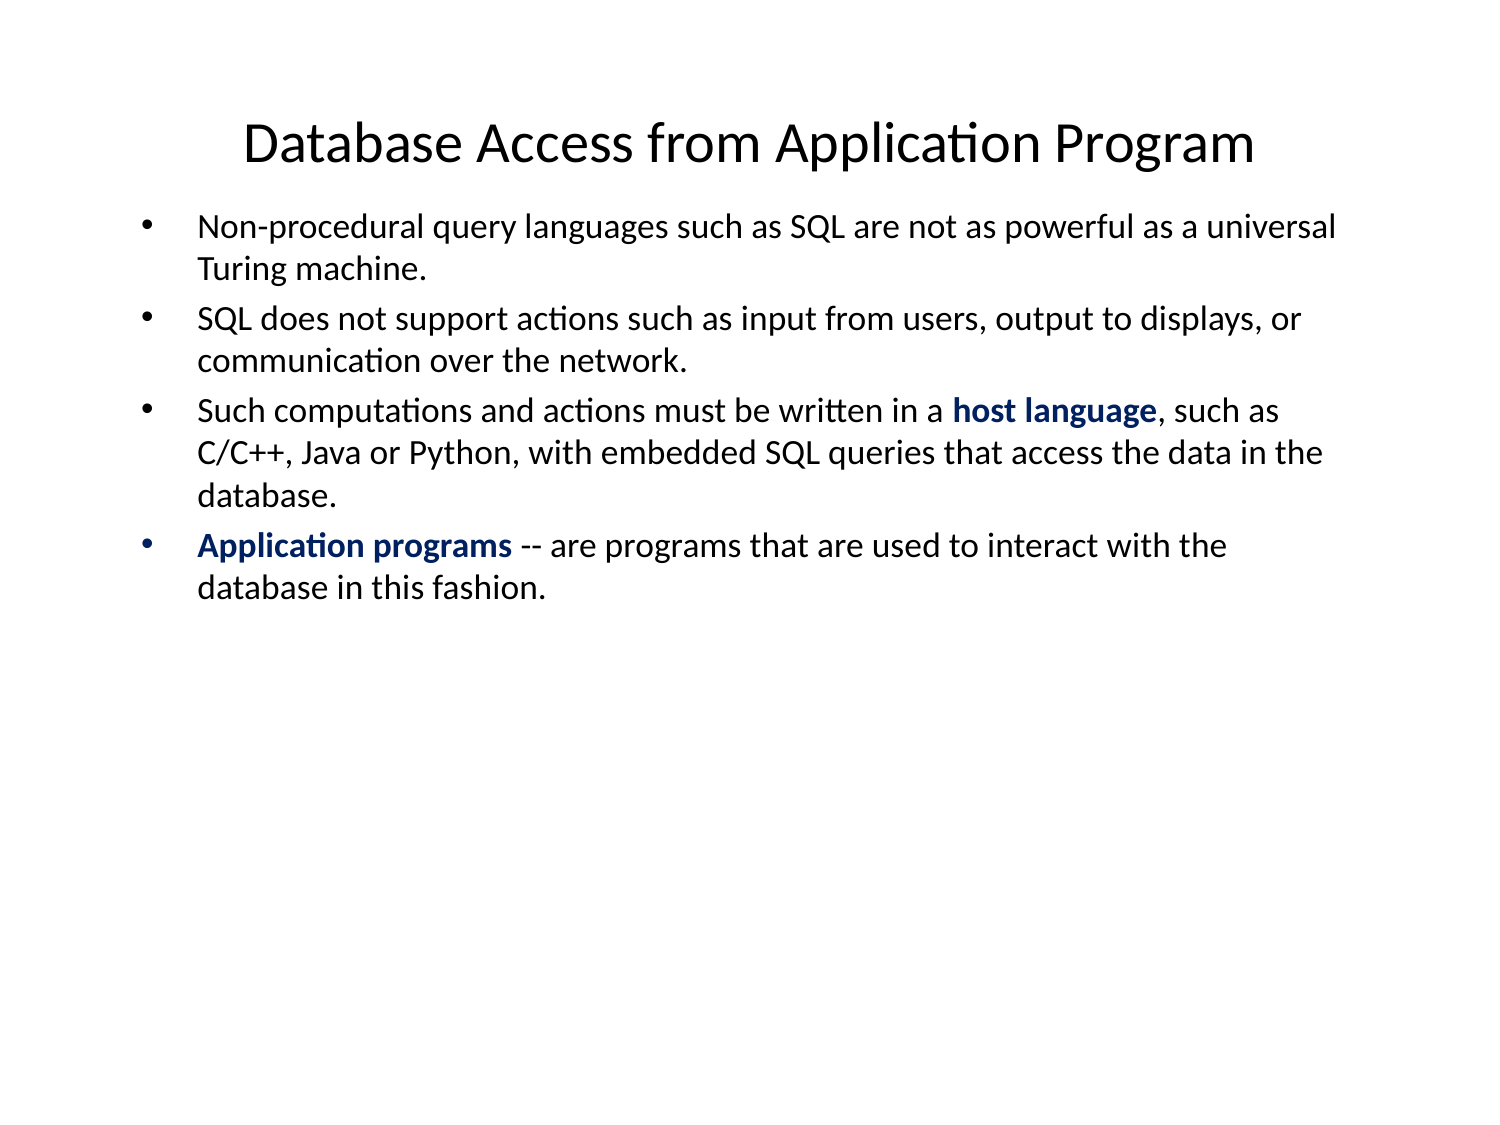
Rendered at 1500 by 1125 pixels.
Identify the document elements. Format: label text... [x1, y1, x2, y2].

title Database Access from Application Program [75, 45, 1425, 233]
list Non-procedural query languages such as SQL are not as powerful as a universal Turing machine. SQL does not support actions such as input from users, output to displays, or communication over the network. Such computations and actions must be written in a host language, such as C/C++, Java or Python, with embedded SQL queries that access the data in the database. Application programs -- are programs that are used to interact with the database in this fashion. [126, 195, 1371, 1000]
